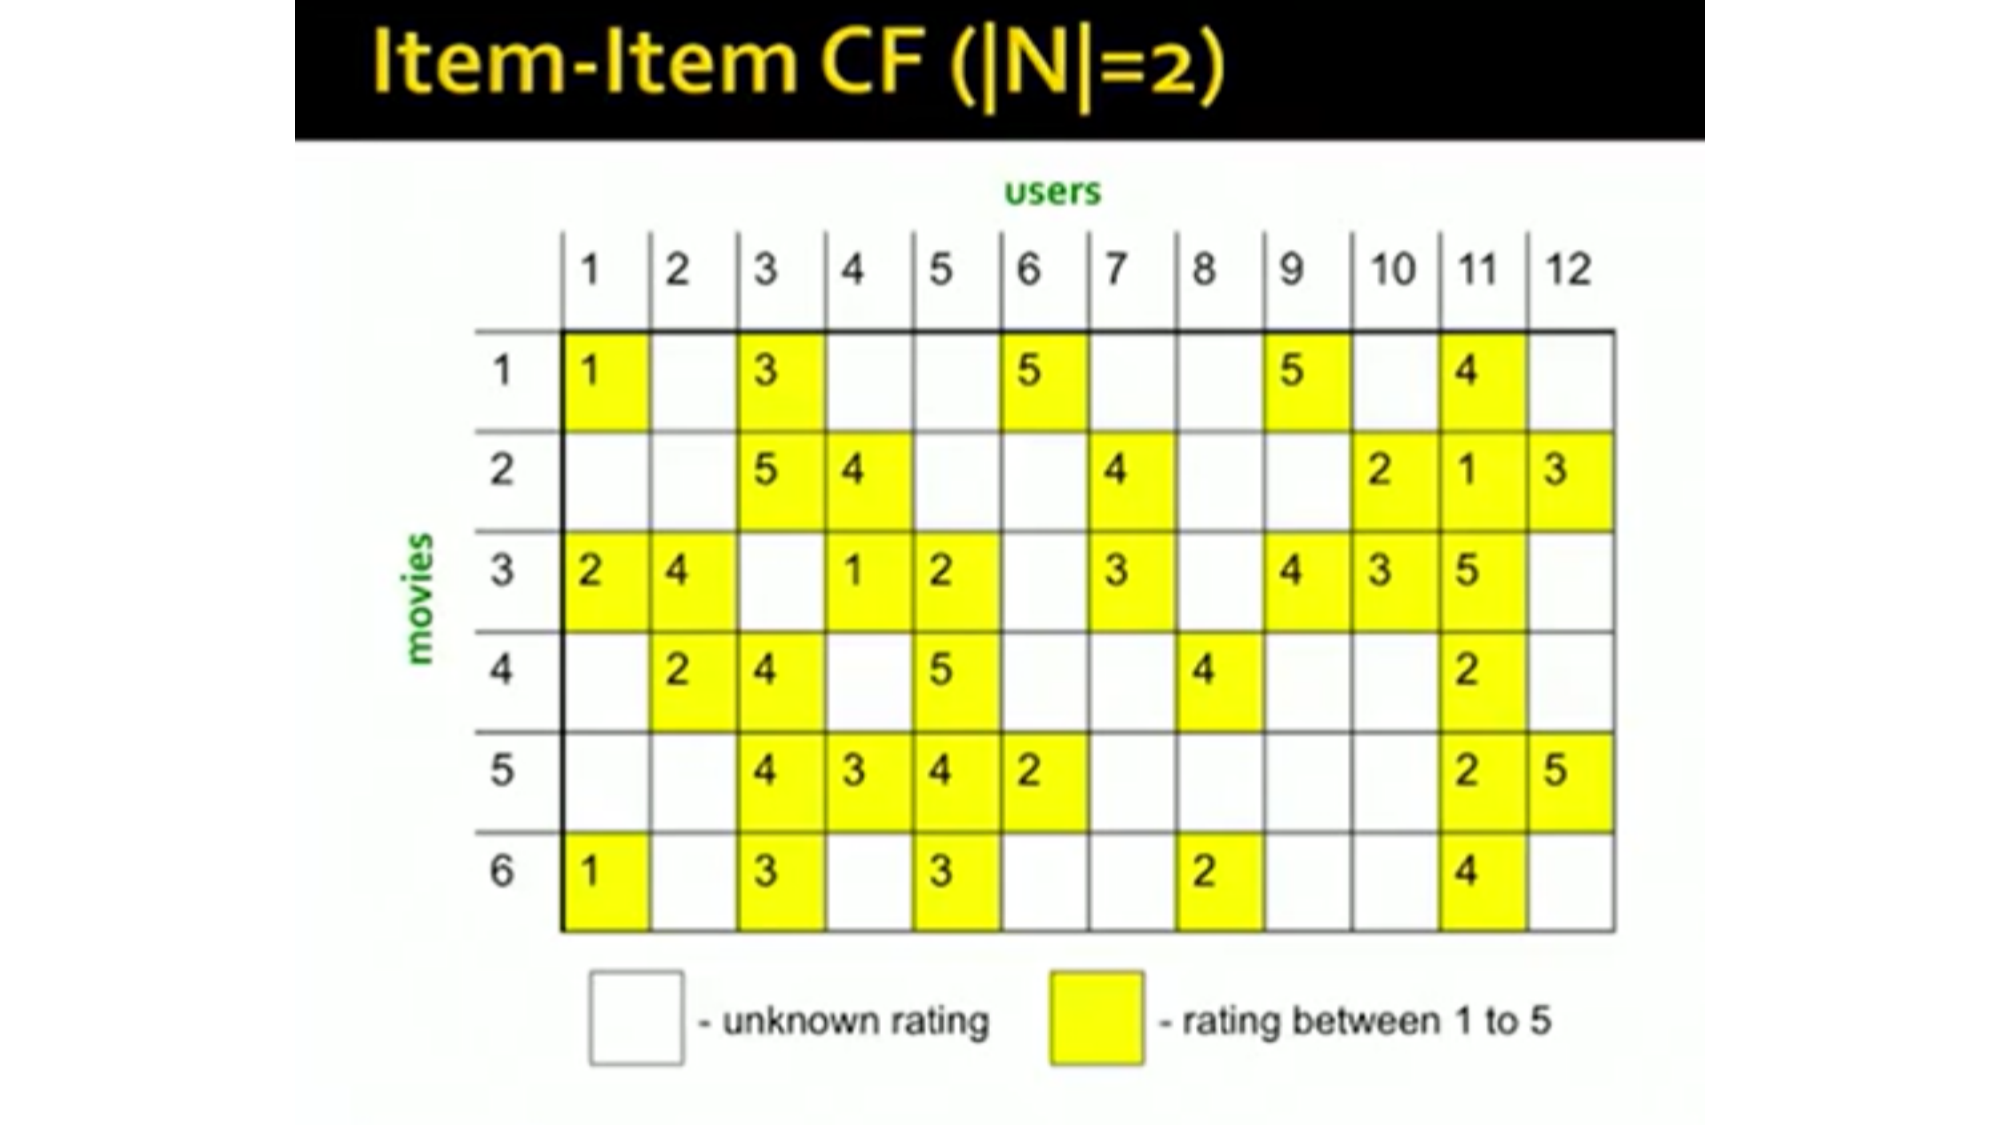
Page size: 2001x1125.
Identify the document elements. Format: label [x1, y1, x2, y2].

picture [294, 0, 1705, 1125]
